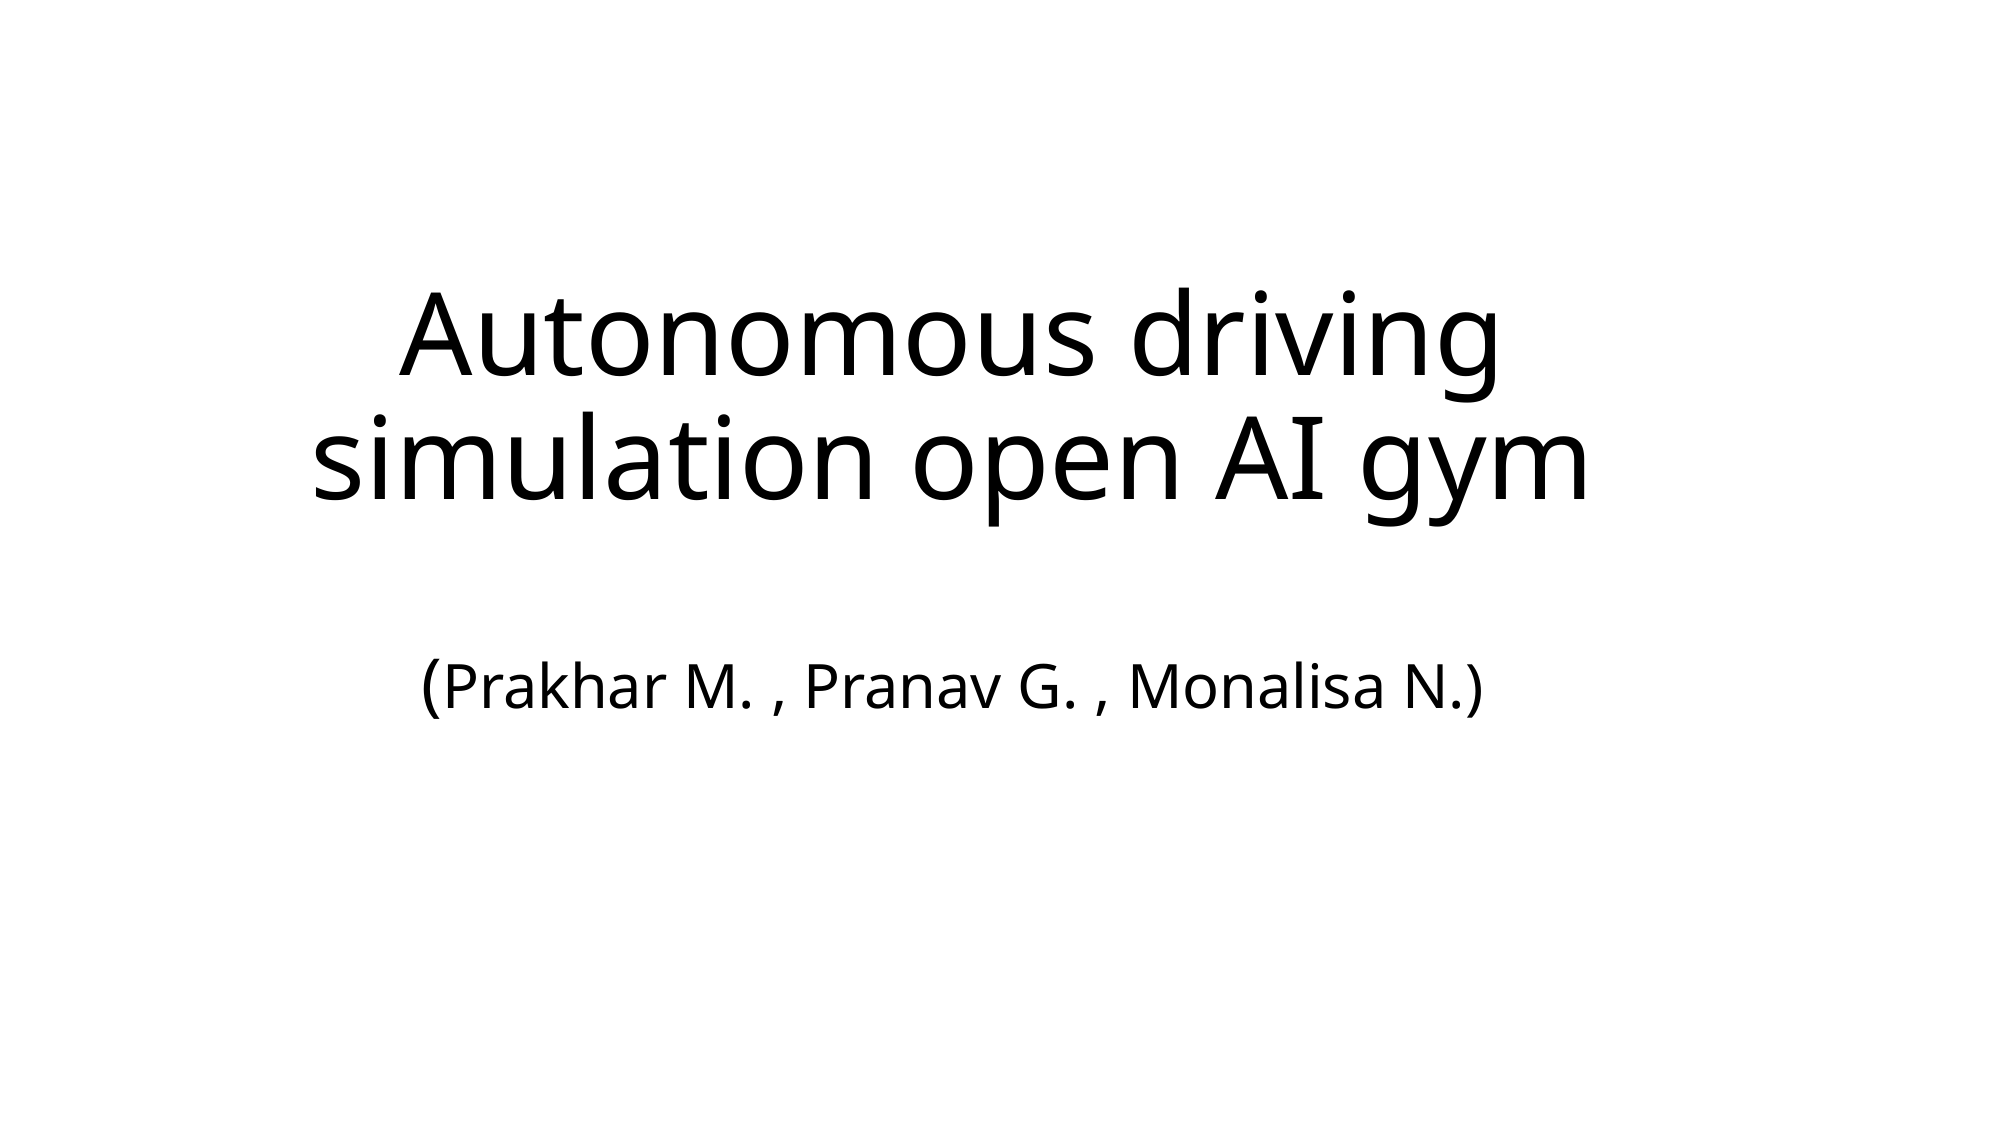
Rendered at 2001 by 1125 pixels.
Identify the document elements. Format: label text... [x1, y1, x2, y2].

title Autonomous driving simulation open AI gym (Prakhar M. , Pranav G. , Monalisa N.) [249, 184, 1657, 731]
